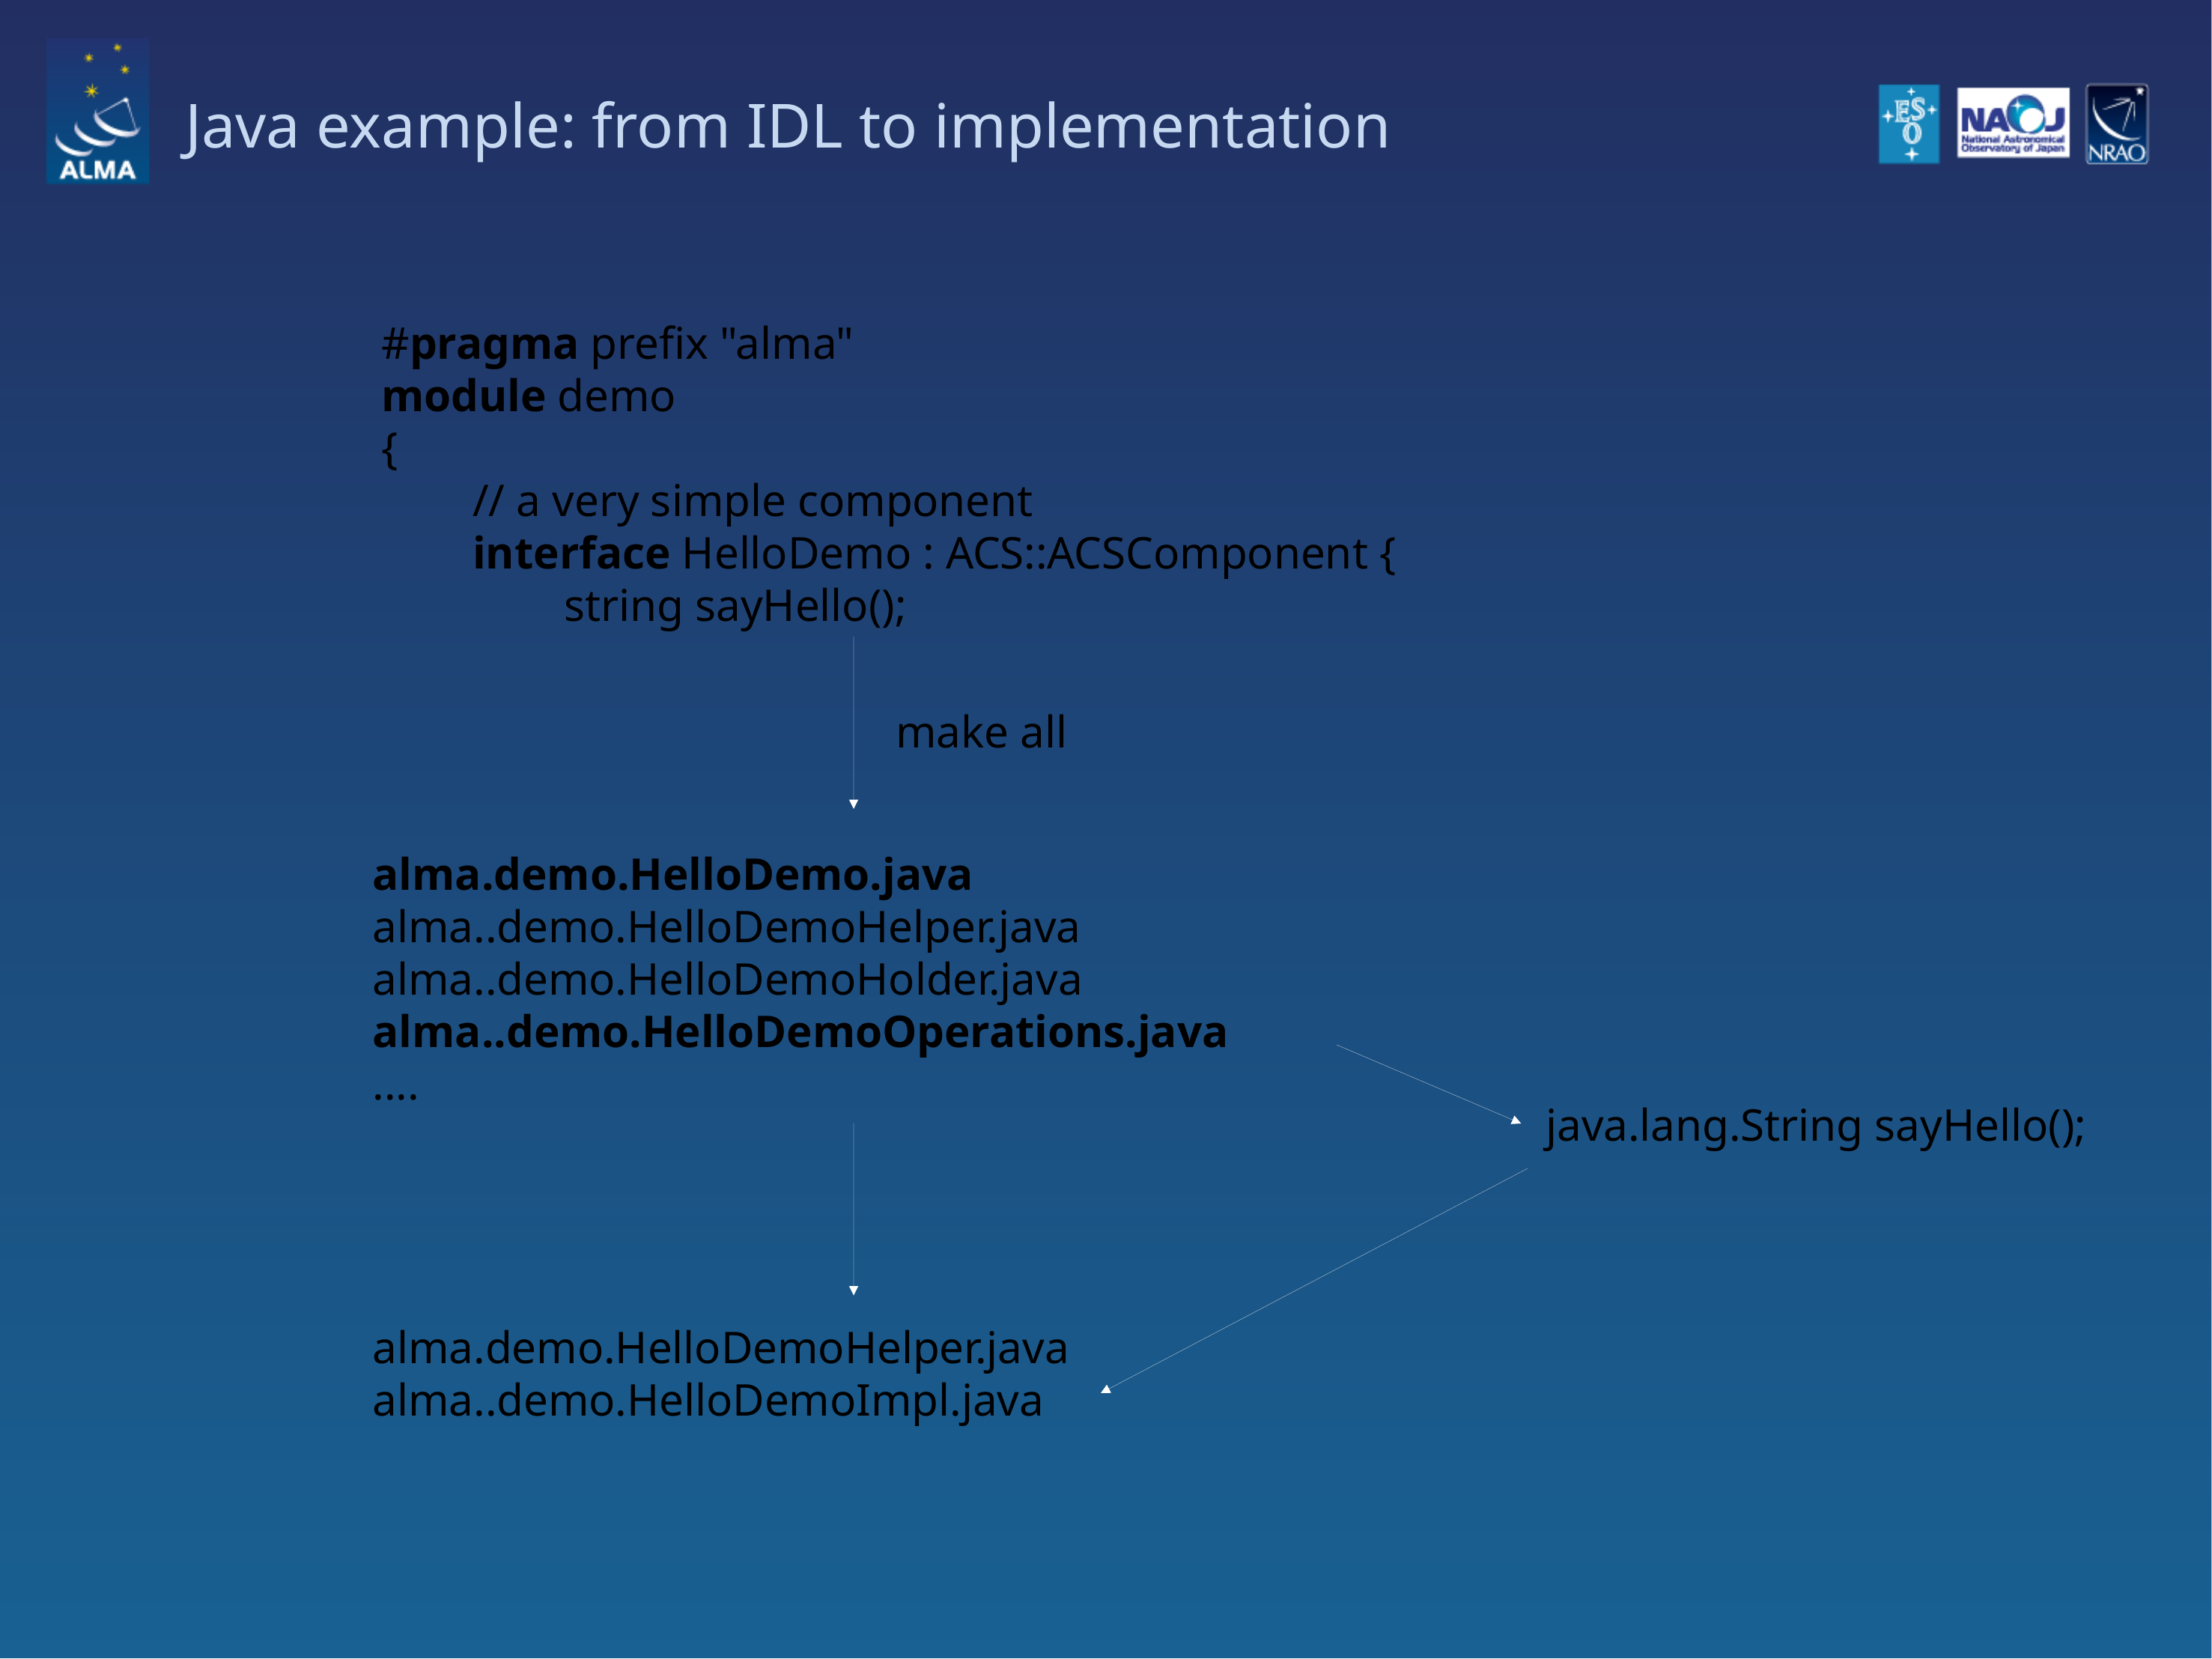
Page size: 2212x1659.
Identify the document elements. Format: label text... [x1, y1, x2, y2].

text_box [848, 1123, 859, 1296]
text_box [1336, 1044, 1522, 1124]
text_box [1101, 1168, 1528, 1394]
text_box Java example: from IDL to implementation [160, 73, 1855, 173]
text_box make all [882, 696, 1094, 762]
text_box [848, 636, 859, 810]
text_box #pragma prefix "alma" module demo { // a very simple component interface HelloDemo : ACS::ACSComponent { string sayHello(); [368, 307, 1523, 628]
picture [0, 0, 2212, 1658]
text_box alma.demo.HelloDemo.java alma..demo.HelloDemoHelper.java alma..demo.HelloDemoHolder.java alma..demo.HelloDemoOperations.java .... [359, 838, 1349, 1108]
text_box java.lang.String sayHello(); [1532, 1089, 2152, 1156]
text_box alma.demo.HelloDemoHelper.java alma..demo.HelloDemoImpl.java [359, 1311, 1131, 1430]
